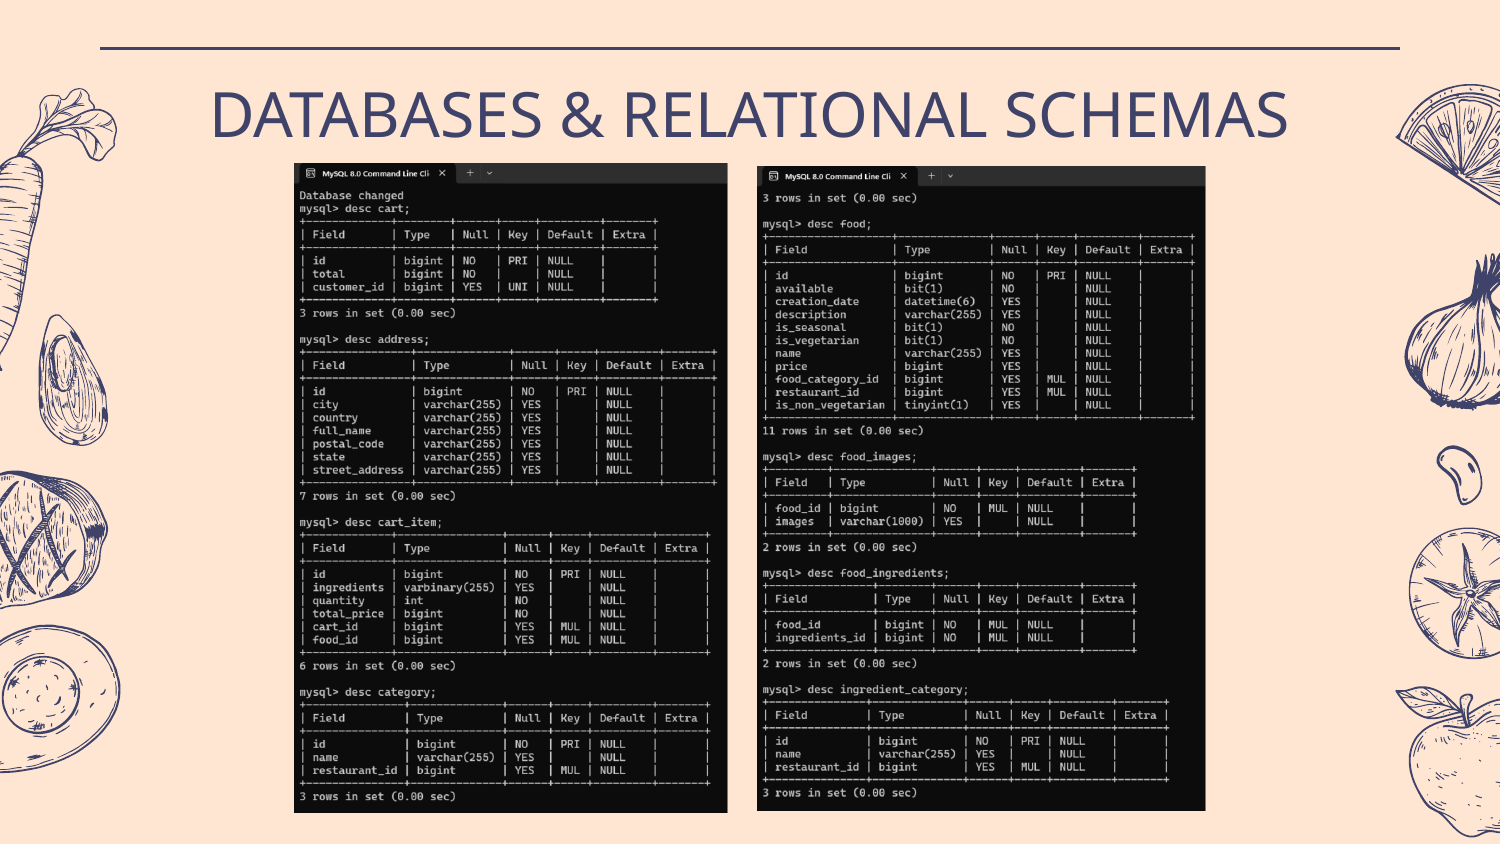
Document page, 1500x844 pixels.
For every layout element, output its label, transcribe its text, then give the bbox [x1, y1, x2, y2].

title DATABASES & RELATIONAL SCHEMAS [118, 60, 1382, 150]
picture [294, 163, 728, 813]
picture [757, 166, 1206, 811]
